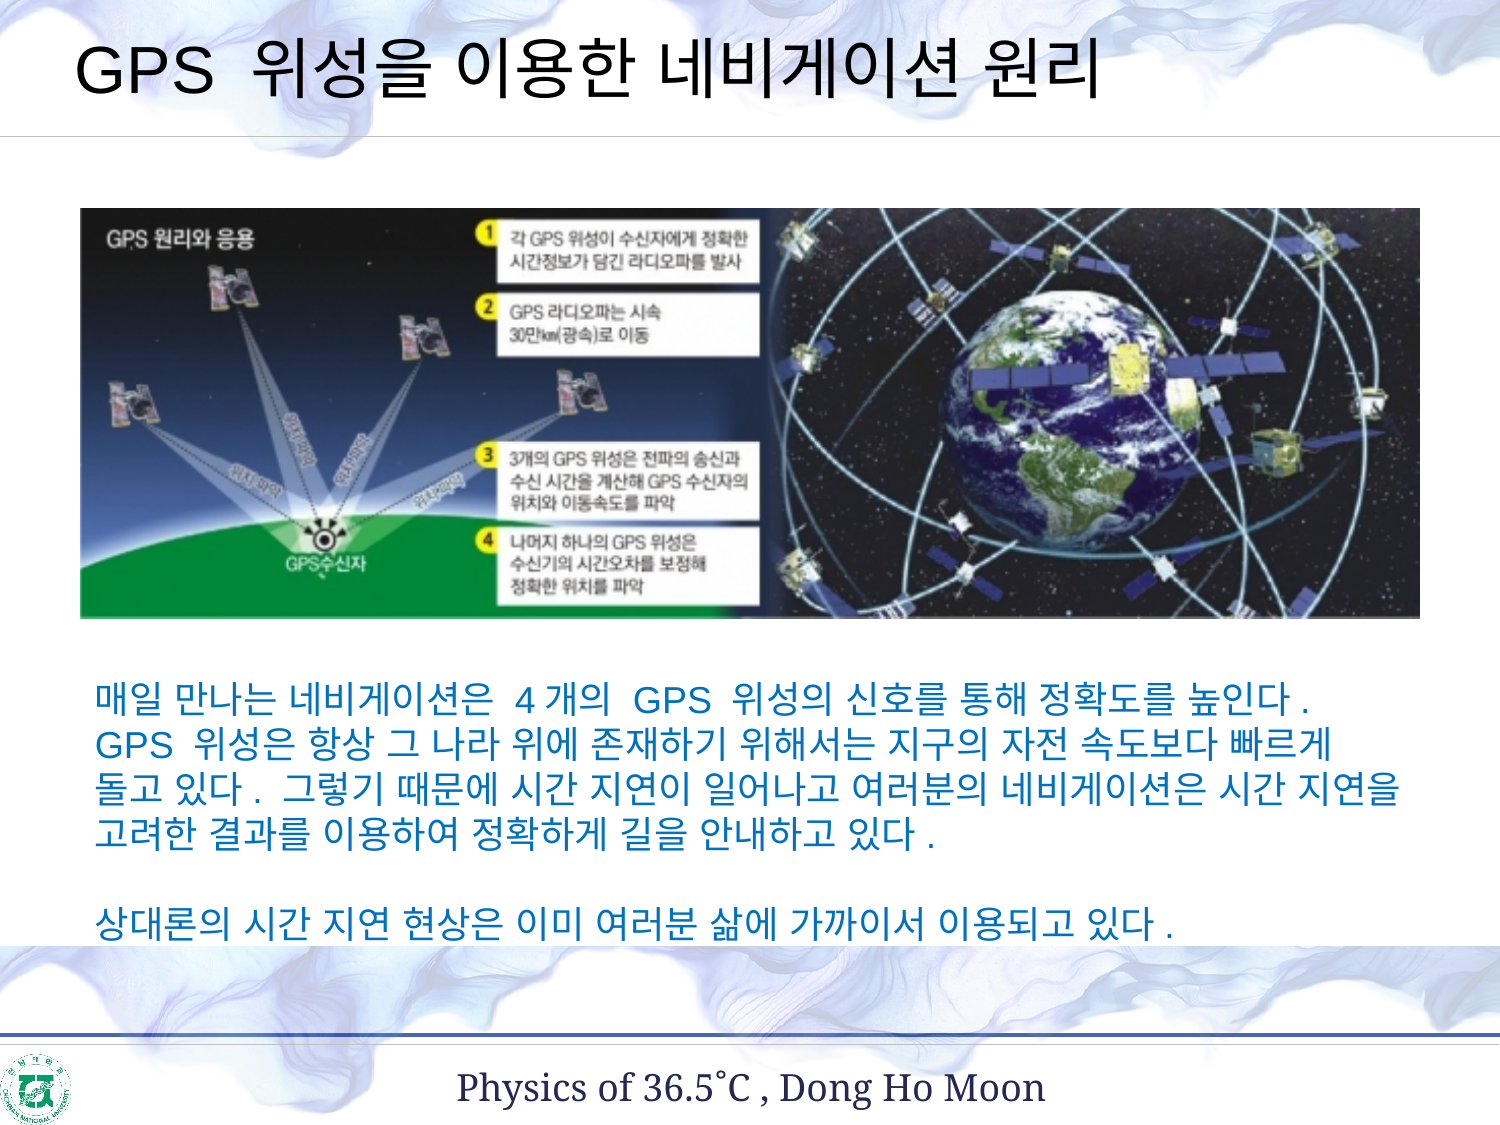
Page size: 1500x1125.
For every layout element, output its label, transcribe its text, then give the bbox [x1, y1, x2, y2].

picture [80, 208, 1420, 619]
text_box GPS 위성을 이용한 네비게이션 원리 [60, 19, 1121, 114]
picture [0, 1054, 71, 1125]
text_box 매일 만나는 네비게이션은 4개의 GPS 위성의 신호를 통해 정확도를 높인다. GPS 위성은 항상 그 나라 위에 존재하기 위해서는 지구의 자전 속도보다 빠르게 돌고 있다. 그렇기 때문에 시간 지연이 일어나고 여러분의 네비게이션은 시간 지연을 고려한 결과를 이용하여 정확하게 길을 안내하고 있다. 상대론의 시간 지연 현상은 이미 여러분 삶에 가까이서 이용되고 있다. [80, 668, 1459, 999]
